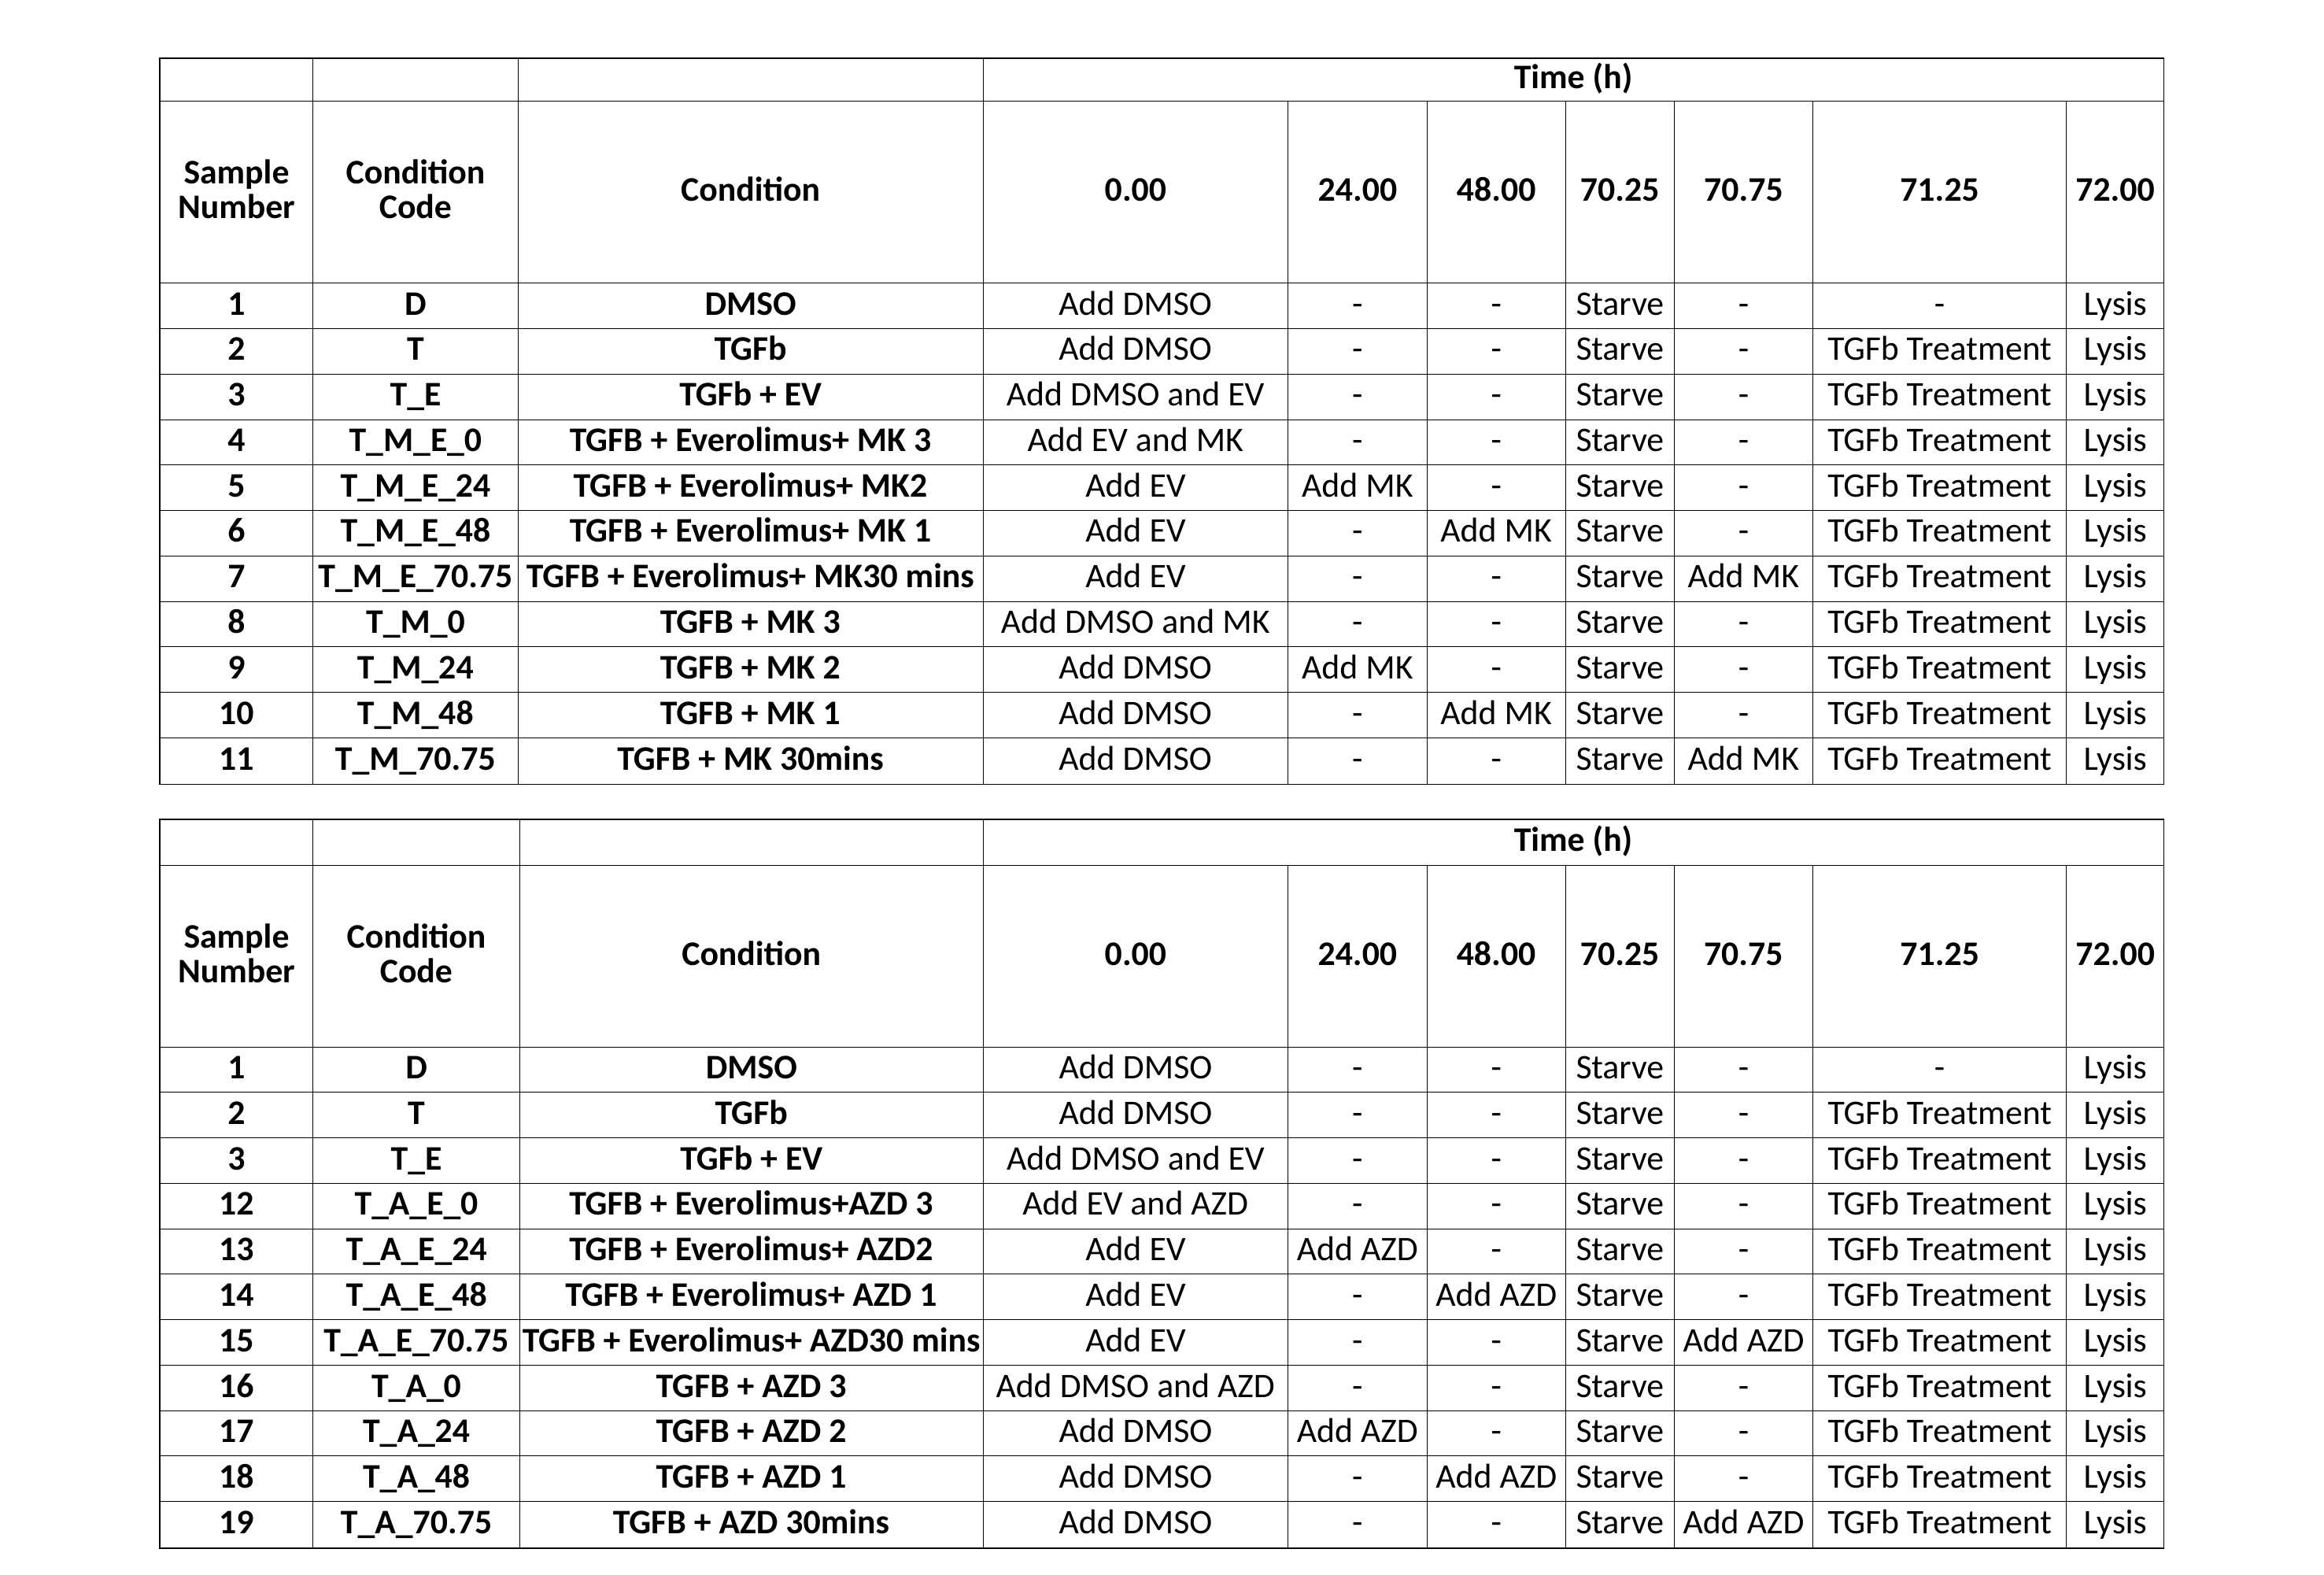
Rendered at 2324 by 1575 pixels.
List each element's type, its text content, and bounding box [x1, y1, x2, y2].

table_cell Lysis [2067, 1320, 2163, 1365]
table_cell TGFb Treatment [1813, 511, 2066, 556]
table_cell T_M_E_0 [313, 420, 518, 464]
table_cell Add EV and AZD [984, 1184, 1288, 1229]
table_cell 1 [161, 283, 312, 328]
table_cell Add DMSO [984, 1048, 1288, 1092]
table_cell TGFb Treatment [1813, 1184, 2066, 1229]
table_cell 14 [161, 1274, 312, 1319]
table_cell 72.00 [2067, 866, 2163, 1047]
table_cell Starve [1566, 1138, 1674, 1183]
table_cell TGFb Treatment [1813, 329, 2066, 374]
table_cell 24.00 [1288, 102, 1427, 283]
table_cell - [1428, 1093, 1565, 1137]
table_cell Starve [1566, 738, 1674, 784]
table_cell T [313, 1093, 519, 1137]
table_cell - [1813, 283, 2066, 328]
table_cell Add MK [1675, 738, 1812, 784]
table_cell Add AZD [1675, 1320, 1812, 1365]
table_cell - [1288, 738, 1427, 784]
table_cell 9 [161, 647, 312, 692]
table_header Time (h) [984, 59, 2163, 101]
table_cell Lysis [2067, 1229, 2163, 1274]
table_cell Starve [1566, 1456, 1674, 1501]
table_cell DMSO [520, 1048, 983, 1092]
table_cell 70.75 [1675, 866, 1812, 1047]
table_cell Condition Code [313, 102, 518, 283]
table_cell Starve [1566, 1274, 1674, 1319]
table_cell T_M_E_48 [313, 511, 518, 556]
table_cell 8 [161, 602, 312, 646]
table_cell - [1428, 647, 1565, 692]
table_cell Add MK [1428, 511, 1565, 556]
table_cell T_M_E_24 [313, 465, 518, 510]
table_cell TGFB + MK 1 [519, 693, 983, 738]
table_cell 18 [161, 1456, 312, 1501]
table_cell Add DMSO [984, 1502, 1288, 1547]
table_header [520, 820, 983, 865]
table_cell - [1428, 602, 1565, 646]
table_cell Starve [1566, 647, 1674, 692]
table_cell TGFB + MK 2 [519, 647, 983, 692]
table_cell - [1428, 556, 1565, 601]
table_cell T_A_E_48 [313, 1274, 519, 1319]
table_cell TGFB + AZD 2 [520, 1411, 983, 1455]
table_cell Add DMSO and MK [984, 602, 1288, 646]
table_cell Add DMSO and EV [984, 1138, 1288, 1183]
table_cell 12 [161, 1184, 312, 1229]
table_cell TGFB + Everolimus+ AZD 1 [520, 1274, 983, 1319]
table_cell T_M_0 [313, 602, 518, 646]
table_cell - [1288, 511, 1427, 556]
table_cell - [1288, 1093, 1427, 1137]
table_cell TGFb Treatment [1813, 647, 2066, 692]
table_cell - [1288, 1274, 1427, 1319]
table_cell 13 [161, 1229, 312, 1274]
table_cell TGFB + MK 3 [519, 602, 983, 646]
table_cell - [1813, 1048, 2066, 1092]
table_cell Add DMSO [984, 1411, 1288, 1455]
table_cell TGFb Treatment [1813, 1229, 2066, 1274]
table_cell - [1288, 329, 1427, 374]
table_cell - [1428, 1184, 1565, 1229]
table_cell Add EV [984, 1320, 1288, 1365]
table_cell Add DMSO [984, 329, 1288, 374]
table_cell T_A_E_70.75 [313, 1320, 519, 1365]
table_cell - [1428, 1411, 1565, 1455]
table_cell TGFb Treatment [1813, 1138, 2066, 1183]
table_cell TGFb Treatment [1813, 1411, 2066, 1455]
table_cell - [1288, 602, 1427, 646]
table_cell Starve [1566, 1320, 1674, 1365]
table_cell Add MK [1675, 556, 1812, 601]
table_cell TGFb Treatment [1813, 465, 2066, 510]
table_cell 70.25 [1566, 866, 1674, 1047]
table_cell Starve [1566, 511, 1674, 556]
table_cell - [1675, 693, 1812, 738]
table_cell - [1675, 1229, 1812, 1274]
table_header [313, 820, 519, 865]
table_cell TGFb Treatment [1813, 738, 2066, 784]
table_cell TGFb Treatment [1813, 375, 2066, 420]
table_header [519, 59, 983, 101]
table_cell 48.00 [1428, 102, 1565, 283]
table_cell 24.00 [1288, 866, 1427, 1047]
table_cell - [1428, 283, 1565, 328]
table_cell TGFb [519, 329, 983, 374]
table_cell Starve [1566, 1411, 1674, 1455]
table_cell - [1288, 1320, 1427, 1365]
table_cell Add DMSO and EV [984, 375, 1288, 420]
table_cell - [1288, 1138, 1427, 1183]
table_cell TGFb + EV [519, 375, 983, 420]
table_header [161, 820, 312, 865]
table_cell Sample Number [161, 102, 312, 283]
table_cell T_A_70.75 [313, 1502, 519, 1547]
table_cell Sample Number [161, 866, 312, 1047]
table_cell Lysis [2067, 375, 2163, 420]
table_cell Add DMSO [984, 1456, 1288, 1501]
table_cell 70.25 [1566, 102, 1674, 283]
table_cell TGFb Treatment [1813, 1274, 2066, 1319]
table_cell T_E [313, 1138, 519, 1183]
table_cell Lysis [2067, 556, 2163, 601]
table_cell Add EV [984, 1274, 1288, 1319]
table_cell - [1675, 1274, 1812, 1319]
table_cell Lysis [2067, 1048, 2163, 1092]
table_cell Starve [1566, 1366, 1674, 1410]
table_cell - [1675, 602, 1812, 646]
table_cell T_M_E_70.75 [313, 556, 518, 601]
table_cell Lysis [2067, 1411, 2163, 1455]
table_cell Lysis [2067, 738, 2163, 784]
table_cell TGFB + AZD 30mins [520, 1502, 983, 1547]
table_cell TGFB + Everolimus+ MK 3 [519, 420, 983, 464]
table_cell TGFB + Everolimus+ MK30 mins [519, 556, 983, 601]
table_cell Starve [1566, 1093, 1674, 1137]
table_cell TGFb Treatment [1813, 1366, 2066, 1410]
table_cell Condition [520, 866, 983, 1047]
table_cell 15 [161, 1320, 312, 1365]
table_cell - [1675, 647, 1812, 692]
table_cell T_A_E_0 [313, 1184, 519, 1229]
table_cell Starve [1566, 465, 1674, 510]
table_cell - [1675, 283, 1812, 328]
table_cell 2 [161, 329, 312, 374]
table_cell Starve [1566, 375, 1674, 420]
table_cell - [1675, 1456, 1812, 1501]
table_cell Starve [1566, 1502, 1674, 1547]
table_cell 19 [161, 1502, 312, 1547]
table_cell 7 [161, 556, 312, 601]
table_cell Add DMSO [984, 283, 1288, 328]
table_cell TGFB + Everolimus+ AZD30 mins [520, 1320, 983, 1365]
table_cell - [1428, 465, 1565, 510]
table_cell 16 [161, 1366, 312, 1410]
table_cell 1 [161, 1048, 312, 1092]
table_cell Add DMSO [984, 647, 1288, 692]
table_cell D [313, 1048, 519, 1092]
table_cell T_M_24 [313, 647, 518, 692]
table_cell TGFB + Everolimus+AZD 3 [520, 1184, 983, 1229]
table_cell - [1675, 511, 1812, 556]
table_cell TGFb + EV [520, 1138, 983, 1183]
table_cell T_A_48 [313, 1456, 519, 1501]
table_cell - [1428, 1366, 1565, 1410]
table_cell Add EV and MK [984, 420, 1288, 464]
table_cell - [1675, 465, 1812, 510]
table_cell Add DMSO [984, 738, 1288, 784]
table_cell 3 [161, 375, 312, 420]
table_cell - [1428, 1502, 1565, 1547]
table_cell Starve [1566, 283, 1674, 328]
table_cell Add EV [984, 511, 1288, 556]
table_cell Lysis [2067, 511, 2163, 556]
table_cell TGFb Treatment [1813, 602, 2066, 646]
table_cell - [1428, 1320, 1565, 1365]
table_cell 0.00 [984, 102, 1288, 283]
table_cell D [313, 283, 518, 328]
table_cell Add AZD [1675, 1502, 1812, 1547]
table_cell Add DMSO [984, 1093, 1288, 1137]
table_cell - [1675, 375, 1812, 420]
table_cell TGFB + Everolimus+ AZD2 [520, 1229, 983, 1274]
table_header [313, 59, 518, 101]
table_cell Add AZD [1428, 1274, 1565, 1319]
table_cell TGFB + AZD 3 [520, 1366, 983, 1410]
table_cell Add EV [984, 465, 1288, 510]
table_cell - [1288, 1456, 1427, 1501]
table_cell Lysis [2067, 1502, 2163, 1547]
table_cell T_M_48 [313, 693, 518, 738]
table_cell 5 [161, 465, 312, 510]
table_cell - [1428, 738, 1565, 784]
table_cell - [1288, 375, 1427, 420]
table_cell - [1675, 1184, 1812, 1229]
table_cell TGFb Treatment [1813, 556, 2066, 601]
table_cell Starve [1566, 1048, 1674, 1092]
table_cell Lysis [2067, 647, 2163, 692]
table_cell - [1675, 1048, 1812, 1092]
table_cell 70.75 [1675, 102, 1812, 283]
table_cell T_E [313, 375, 518, 420]
table_cell TGFB + MK 30mins [519, 738, 983, 784]
table_cell - [1288, 693, 1427, 738]
table_cell 71.25 [1813, 866, 2066, 1047]
table_cell T_A_24 [313, 1411, 519, 1455]
table_cell Add AZD [1428, 1456, 1565, 1501]
table_cell T_A_0 [313, 1366, 519, 1410]
table_cell 4 [161, 420, 312, 464]
table_cell TGFB + AZD 1 [520, 1456, 983, 1501]
table_cell TGFb Treatment [1813, 1502, 2066, 1547]
table_cell 2 [161, 1093, 312, 1137]
table_cell - [1428, 329, 1565, 374]
table_cell Add AZD [1288, 1411, 1427, 1455]
table_cell - [1428, 1229, 1565, 1274]
table_cell Add MK [1428, 693, 1565, 738]
table_cell Add AZD [1288, 1229, 1427, 1274]
table_cell Lysis [2067, 283, 2163, 328]
table_header [161, 59, 312, 101]
table_cell - [1675, 1366, 1812, 1410]
table_cell - [1288, 1366, 1427, 1410]
table_cell Starve [1566, 1229, 1674, 1274]
table_cell TGFB + Everolimus+ MK 1 [519, 511, 983, 556]
table_cell 0.00 [984, 866, 1288, 1047]
table_cell 17 [161, 1411, 312, 1455]
table_cell TGFb Treatment [1813, 1093, 2066, 1137]
table_cell Add EV [984, 1229, 1288, 1274]
table_cell - [1428, 420, 1565, 464]
table_cell Lysis [2067, 602, 2163, 646]
table_cell - [1675, 329, 1812, 374]
table_cell Starve [1566, 329, 1674, 374]
table_cell - [1288, 283, 1427, 328]
table_cell Add DMSO [984, 693, 1288, 738]
table_cell Lysis [2067, 1093, 2163, 1137]
table_cell Lysis [2067, 693, 2163, 738]
table_cell 72.00 [2067, 102, 2163, 283]
table_cell T_M_70.75 [313, 738, 518, 784]
table_cell Lysis [2067, 1366, 2163, 1410]
table_cell Lysis [2067, 420, 2163, 464]
table_cell - [1288, 420, 1427, 464]
table_cell Starve [1566, 602, 1674, 646]
table_cell TGFb Treatment [1813, 420, 2066, 464]
table_cell Lysis [2067, 329, 2163, 374]
table_cell 10 [161, 693, 312, 738]
table_cell DMSO [519, 283, 983, 328]
table_cell T_A_E_24 [313, 1229, 519, 1274]
table_cell TGFb Treatment [1813, 693, 2066, 738]
table_cell - [1428, 1138, 1565, 1183]
table_cell TGFb Treatment [1813, 1456, 2066, 1501]
table_header Time (h) [984, 820, 2163, 865]
table_cell TGFb Treatment [1813, 1320, 2066, 1365]
table_cell 71.25 [1813, 102, 2066, 283]
table_cell Condition Code [313, 866, 519, 1047]
table_cell Lysis [2067, 1456, 2163, 1501]
table_cell Add MK [1288, 647, 1427, 692]
table_cell Add DMSO and AZD [984, 1366, 1288, 1410]
table_cell - [1675, 1138, 1812, 1183]
table_cell T [313, 329, 518, 374]
table_cell - [1428, 375, 1565, 420]
table_cell TGFB + Everolimus+ MK2 [519, 465, 983, 510]
table_cell Lysis [2067, 1138, 2163, 1183]
table_cell - [1428, 1048, 1565, 1092]
table_cell Starve [1566, 693, 1674, 738]
table_cell Starve [1566, 420, 1674, 464]
table_cell - [1675, 1093, 1812, 1137]
table_cell 6 [161, 511, 312, 556]
table_cell - [1675, 1411, 1812, 1455]
table_cell - [1675, 420, 1812, 464]
table_cell Condition [519, 102, 983, 283]
table_cell - [1288, 1048, 1427, 1092]
table_cell - [1288, 1184, 1427, 1229]
table_cell 3 [161, 1138, 312, 1183]
table_cell 48.00 [1428, 866, 1565, 1047]
table_cell Add EV [984, 556, 1288, 601]
table_cell Add MK [1288, 465, 1427, 510]
table_cell Starve [1566, 556, 1674, 601]
table_cell 11 [161, 738, 312, 784]
table_cell Lysis [2067, 1184, 2163, 1229]
table_cell - [1288, 556, 1427, 601]
table_cell Starve [1566, 1184, 1674, 1229]
table_cell TGFb [520, 1093, 983, 1137]
table_cell - [1288, 1502, 1427, 1547]
table_cell Lysis [2067, 465, 2163, 510]
table_cell Lysis [2067, 1274, 2163, 1319]
